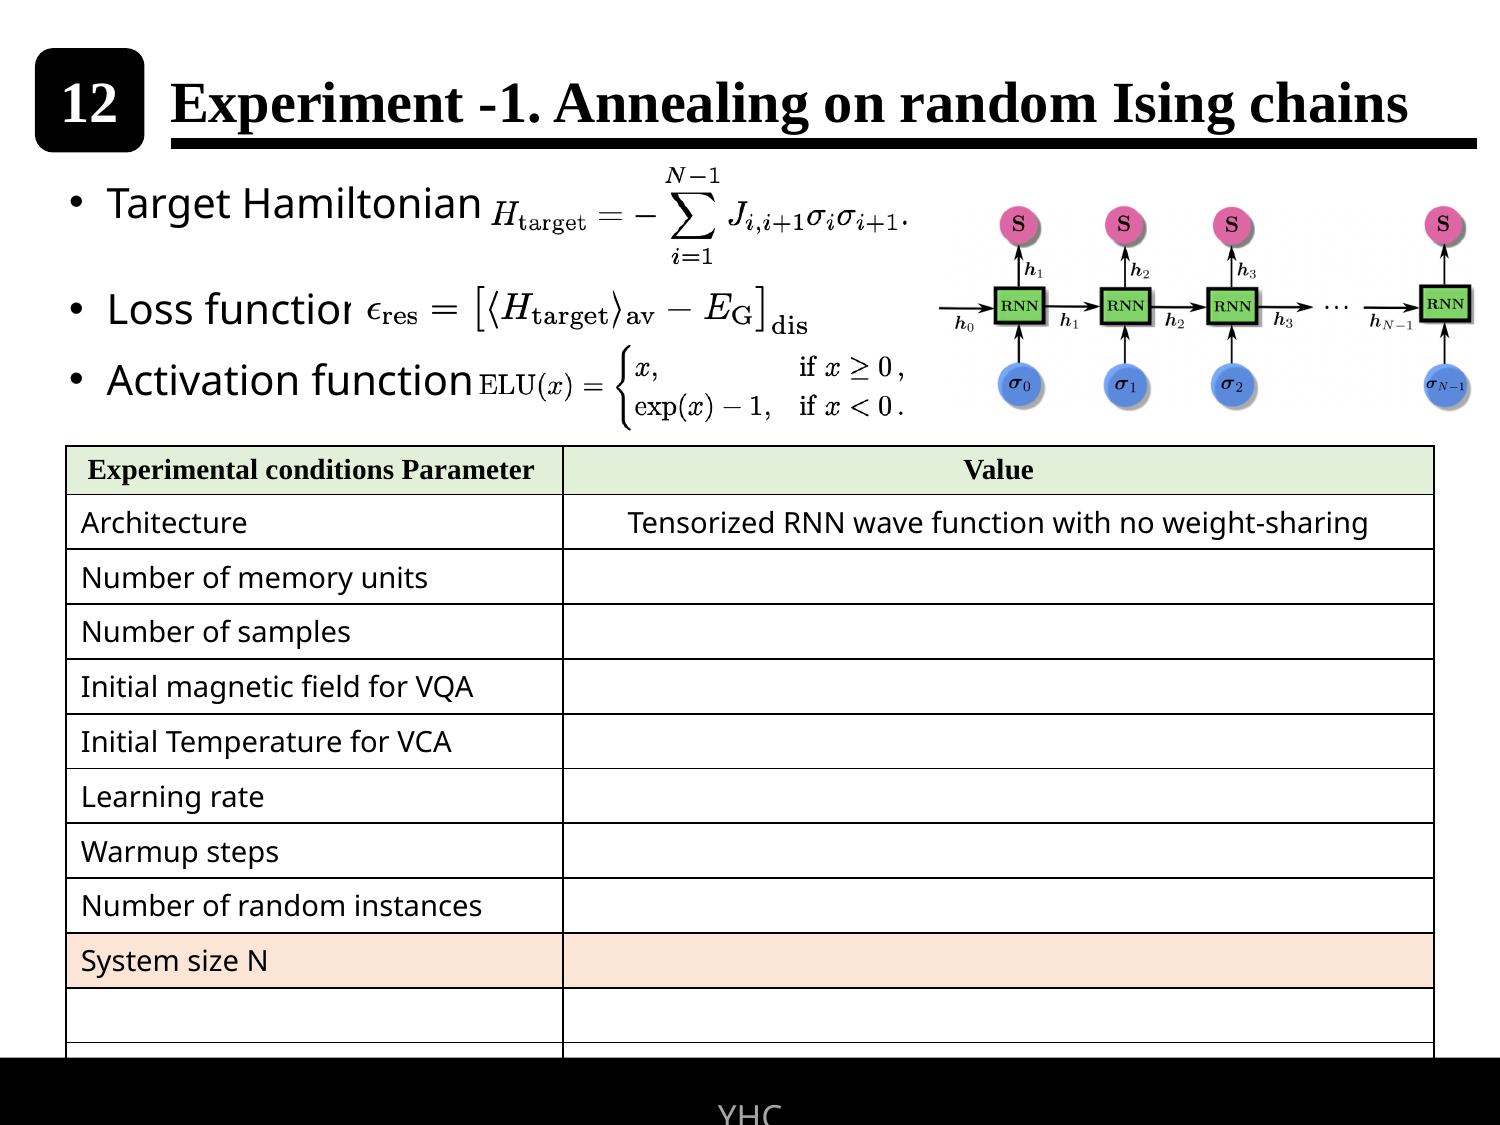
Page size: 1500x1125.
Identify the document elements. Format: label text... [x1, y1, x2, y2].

title Experiment -1. Annealing on random Ising chains [154, 54, 1484, 155]
list Target Hamiltonian: Loss function: Activation function: [54, 169, 1348, 998]
slide_number 12 [36, 48, 144, 151]
picture [938, 202, 1476, 413]
picture [351, 273, 917, 433]
picture [482, 155, 917, 271]
